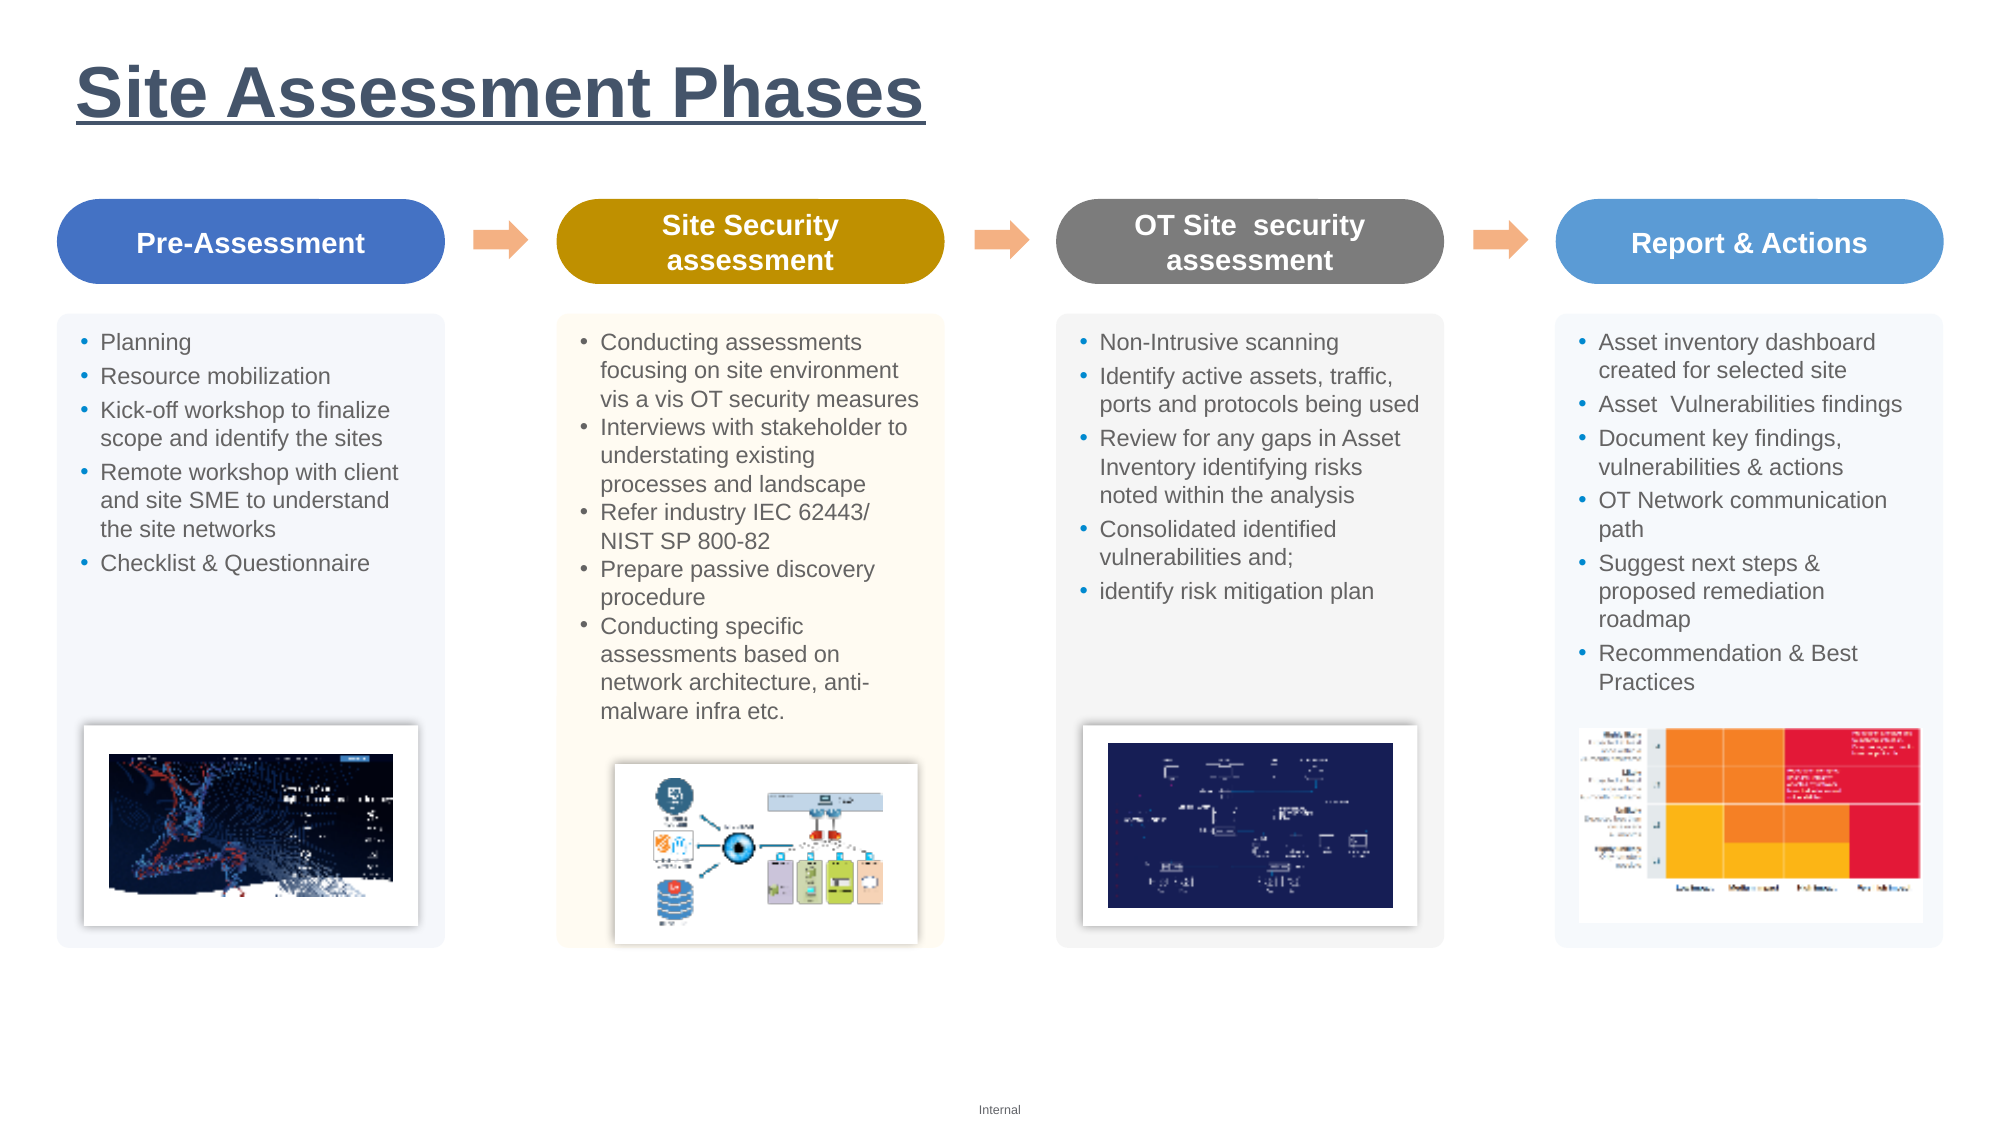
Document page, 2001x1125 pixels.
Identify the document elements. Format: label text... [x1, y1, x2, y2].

picture [1108, 743, 1393, 908]
text_box OT Site security assessment [1055, 198, 1445, 285]
text_box Conducting assessments focusing on site environment vis a vis OT security measures Interviews with stakeholder to understating existing processes and landscape Refer industry IEC 62443/ NIST SP 800-82 Prepare passive discovery procedure Conducting specific assessments based on network architecture, anti-malware infra etc. [555, 313, 946, 949]
text_box [1472, 218, 1530, 261]
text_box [83, 725, 419, 926]
text_box Asset inventory dashboard created for selected site Asset Vulnerabilities findings Document key findings, vulnerabilities & actions OT Network communication path Suggest next steps & proposed remediation roadmap Recommendation & Best Practices [1554, 313, 1944, 949]
text_box Site Security assessment [556, 198, 946, 285]
text_box Report & Actions [1555, 198, 1945, 285]
text_box [472, 218, 530, 261]
text_box [974, 218, 1031, 261]
text_box [1082, 725, 1418, 926]
text_box Site Assessment Phases [75, 39, 1956, 126]
text_box Non-Intrusive scanning Identify active assets, traffic, ports and protocols being used Review for any gaps in Asset Inventory identifying risks noted within the analysis Consolidated identified vulnerabilities and; identify risk mitigation plan [1055, 313, 1445, 949]
picture [1579, 728, 1923, 923]
text_box Planning Resource mobilization Kick-off workshop to finalize scope and identify the sites Remote workshop with client and site SME to understand the site networks Checklist & Questionnaire [56, 313, 446, 949]
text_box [614, 764, 918, 944]
text_box Pre-Assessment [56, 198, 446, 285]
